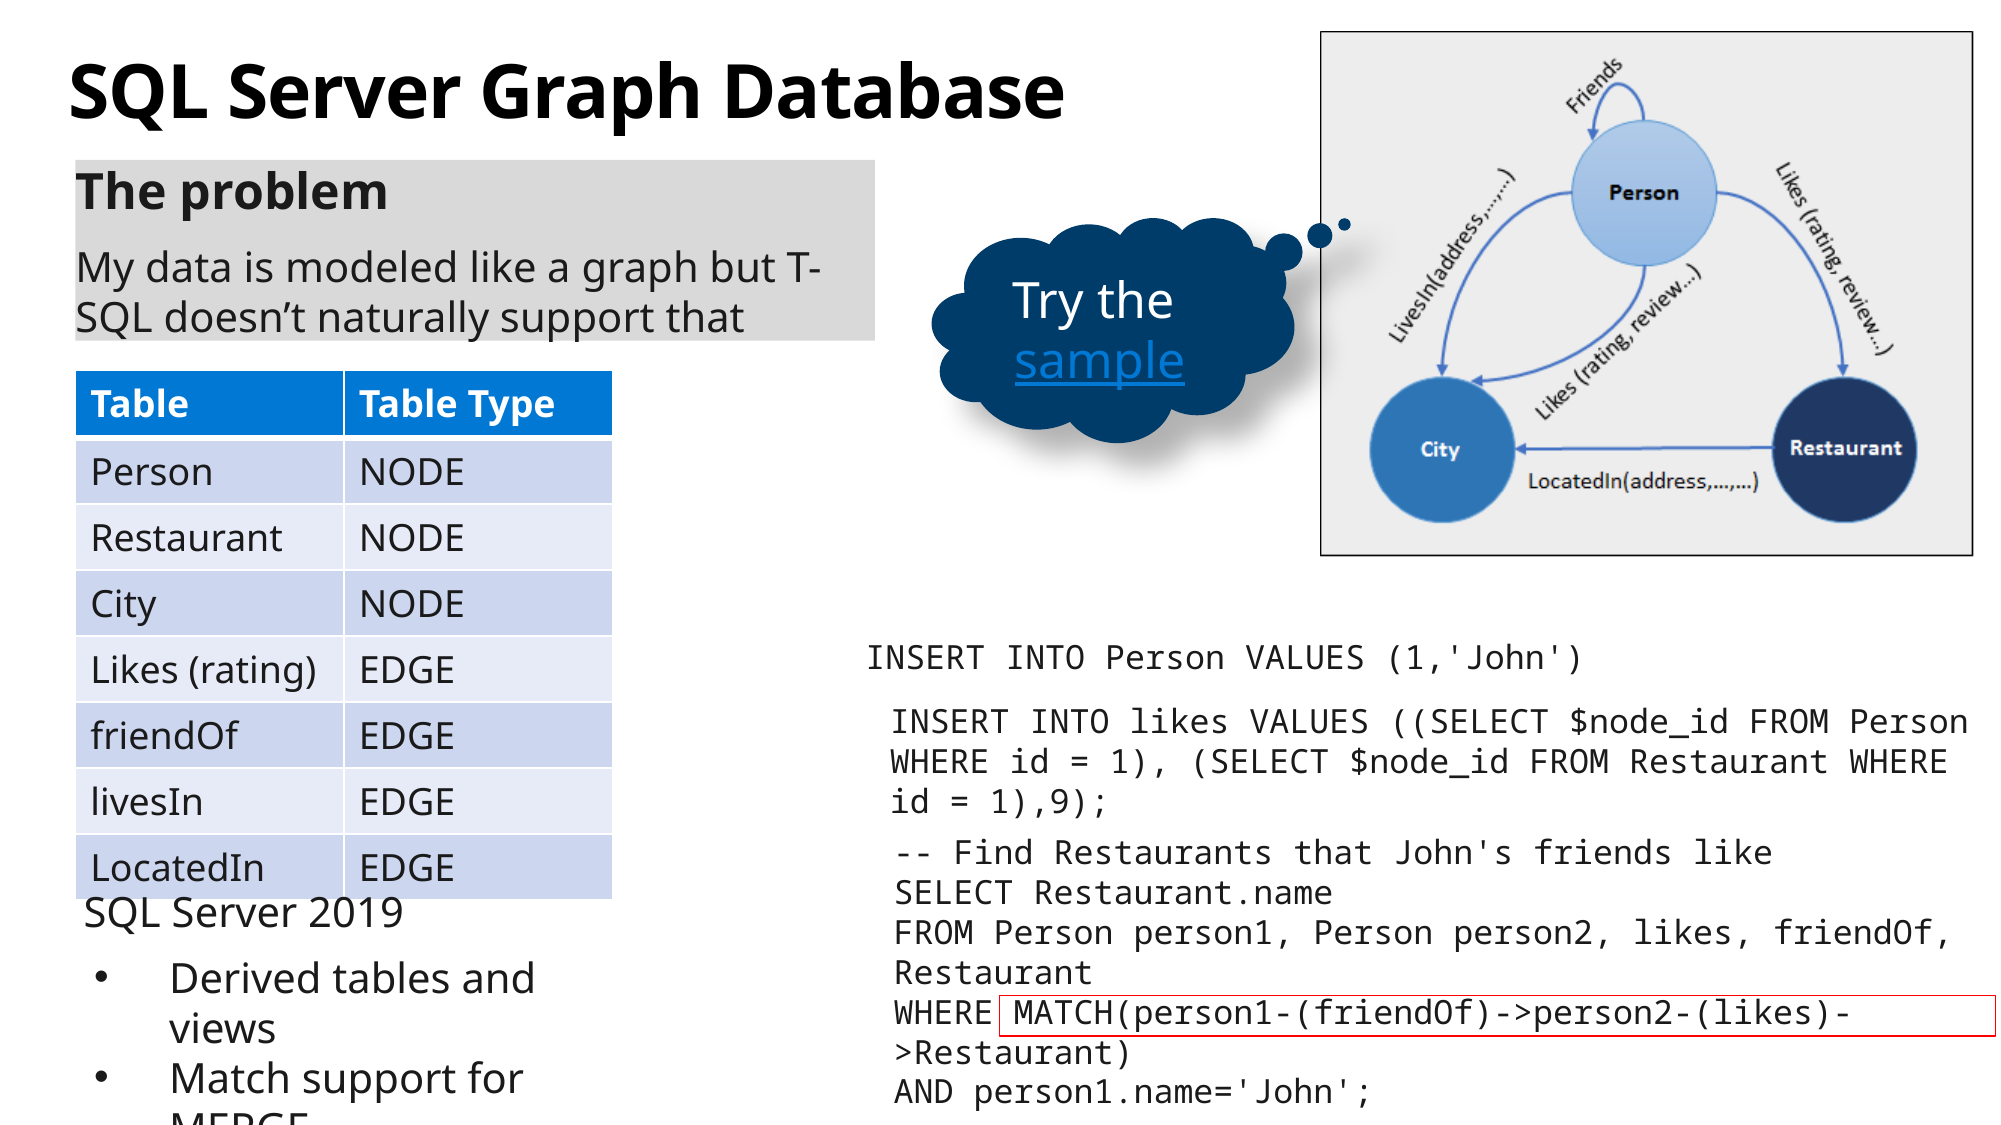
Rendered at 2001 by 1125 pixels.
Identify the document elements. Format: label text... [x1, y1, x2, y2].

table_cell LocatedIn [76, 835, 343, 899]
title SQL Server Graph Database [68, 43, 1319, 135]
table_header Table Type [345, 371, 612, 435]
text_box The problem My data is modeled like a graph but T-SQL doesn’t naturally support that [75, 159, 875, 341]
text_box Derived tables and views Match support for MERGE Edge Constraints [94, 951, 651, 1125]
table_cell Person [76, 441, 343, 503]
table_cell NODE [345, 441, 612, 503]
text_box INSERT INTO likes VALUES ((SELECT $node_id FROM Person WHERE id = 1), (SELECT $node_id FROM Restaurant WHERE id = 1),9); [874, 692, 2000, 828]
table_cell EDGE [345, 835, 612, 899]
table_cell friendOf [76, 703, 343, 767]
text_box Try the sample [1306, 222, 1319, 249]
table_cell NODE [345, 505, 612, 569]
text_box SQL Server 2019 [83, 885, 405, 936]
picture [1319, 31, 1975, 561]
table_header Table [76, 371, 343, 435]
text_box [999, 995, 1996, 1037]
text_box -- Find Restaurants that John's friends like SELECT Restaurant.name FROM Person person1, Person person2, likes, friendOf, Restaurant WHERE MATCH(person1-(friendOf)->person2-(likes)->Restaurant) AND person1.name='John'; [878, 828, 2000, 1125]
table_cell Restaurant [76, 505, 343, 569]
table_cell NODE [345, 571, 612, 635]
table_cell livesIn [76, 769, 343, 833]
text_box INSERT INTO Person VALUES (1,'John') [850, 629, 1601, 684]
table_cell Likes (rating) [76, 637, 343, 701]
table_cell City [76, 571, 343, 635]
text_box Try the sample [930, 217, 1304, 444]
table_cell EDGE [345, 703, 612, 767]
table_cell EDGE [345, 637, 612, 701]
table_cell EDGE [345, 769, 612, 833]
